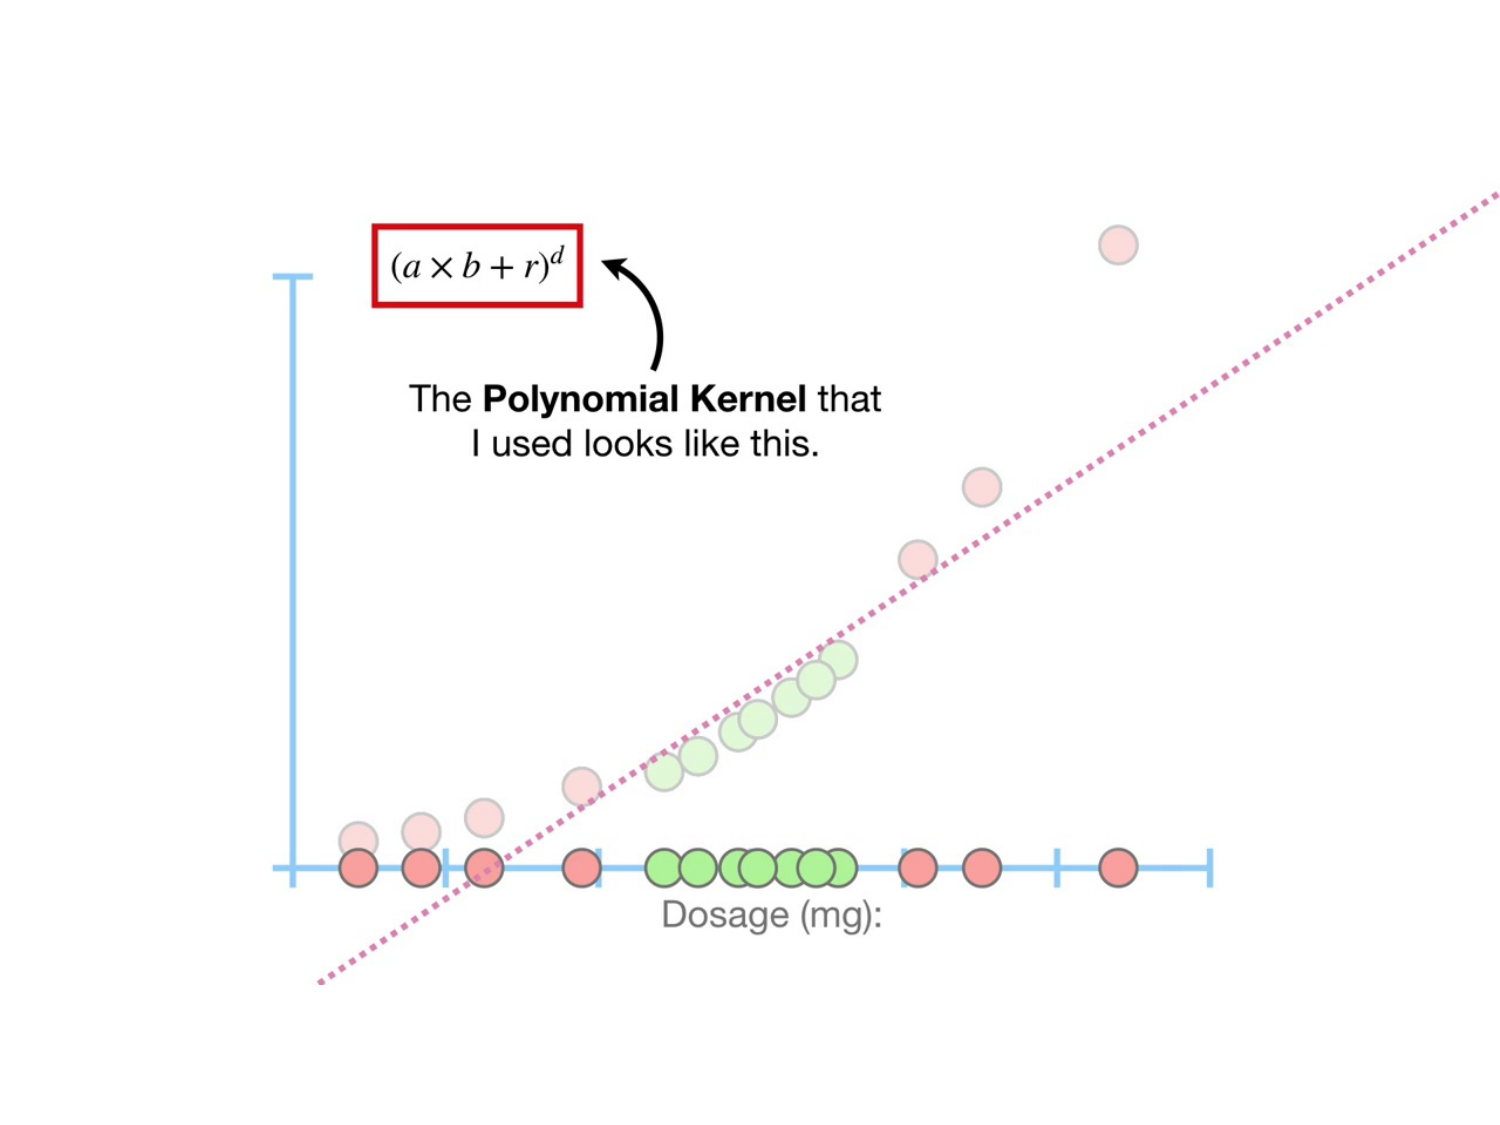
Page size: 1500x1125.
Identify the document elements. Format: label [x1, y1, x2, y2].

picture [0, 140, 1500, 985]
